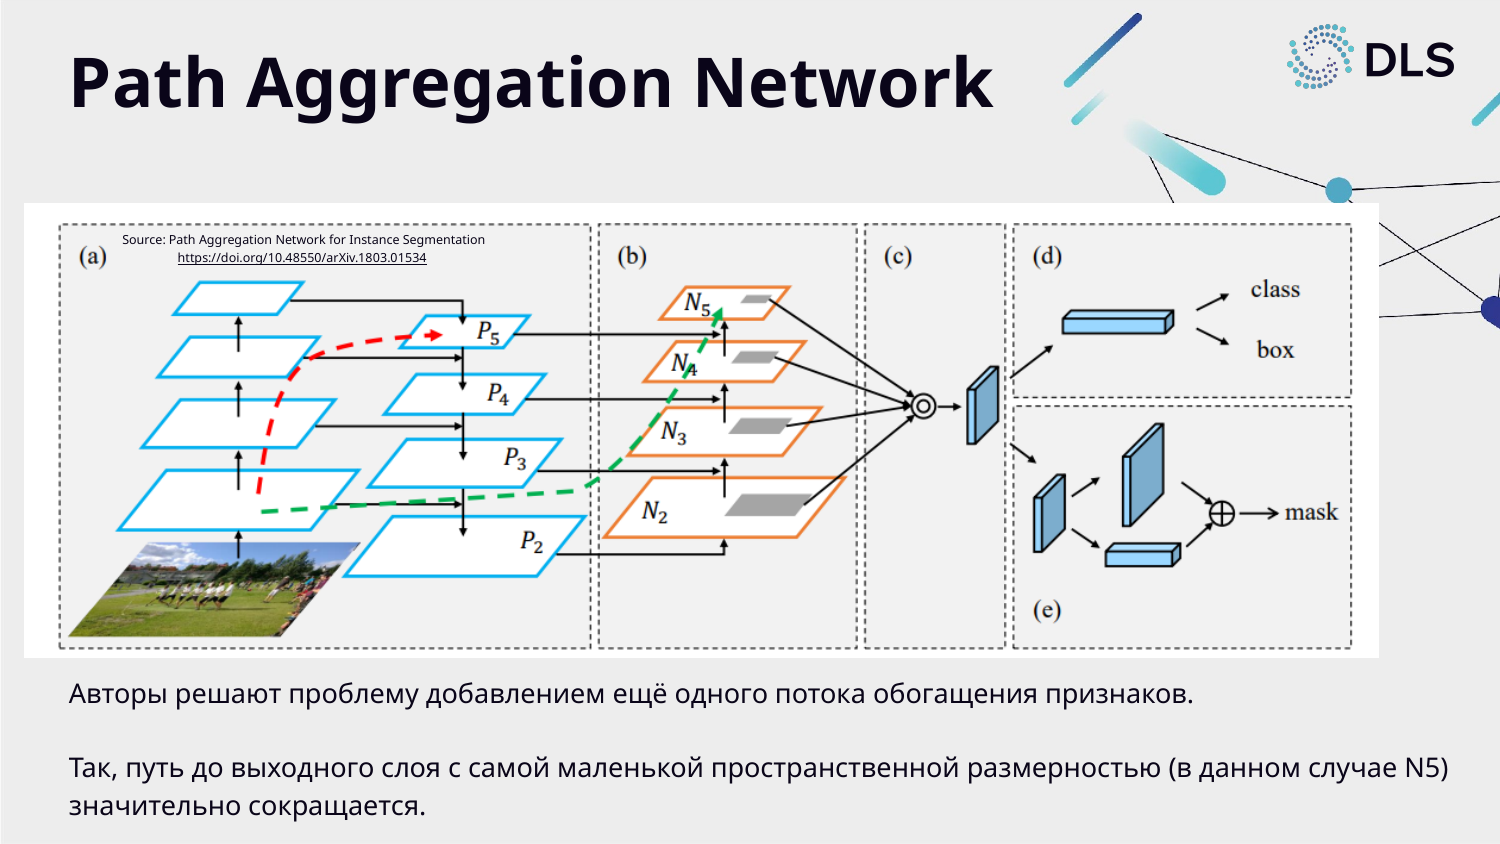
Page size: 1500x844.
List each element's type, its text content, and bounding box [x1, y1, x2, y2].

picture [0, 0, 1500, 844]
title Path Aggregation Network [57, 24, 1100, 147]
list Авторы решают проблему добавлением ещё одного потока обогащения признаков. Так, путь до выходного слоя с самой маленькой пространственной размерностью (в данном случае N5) значительно сокращается. [57, 665, 1469, 844]
